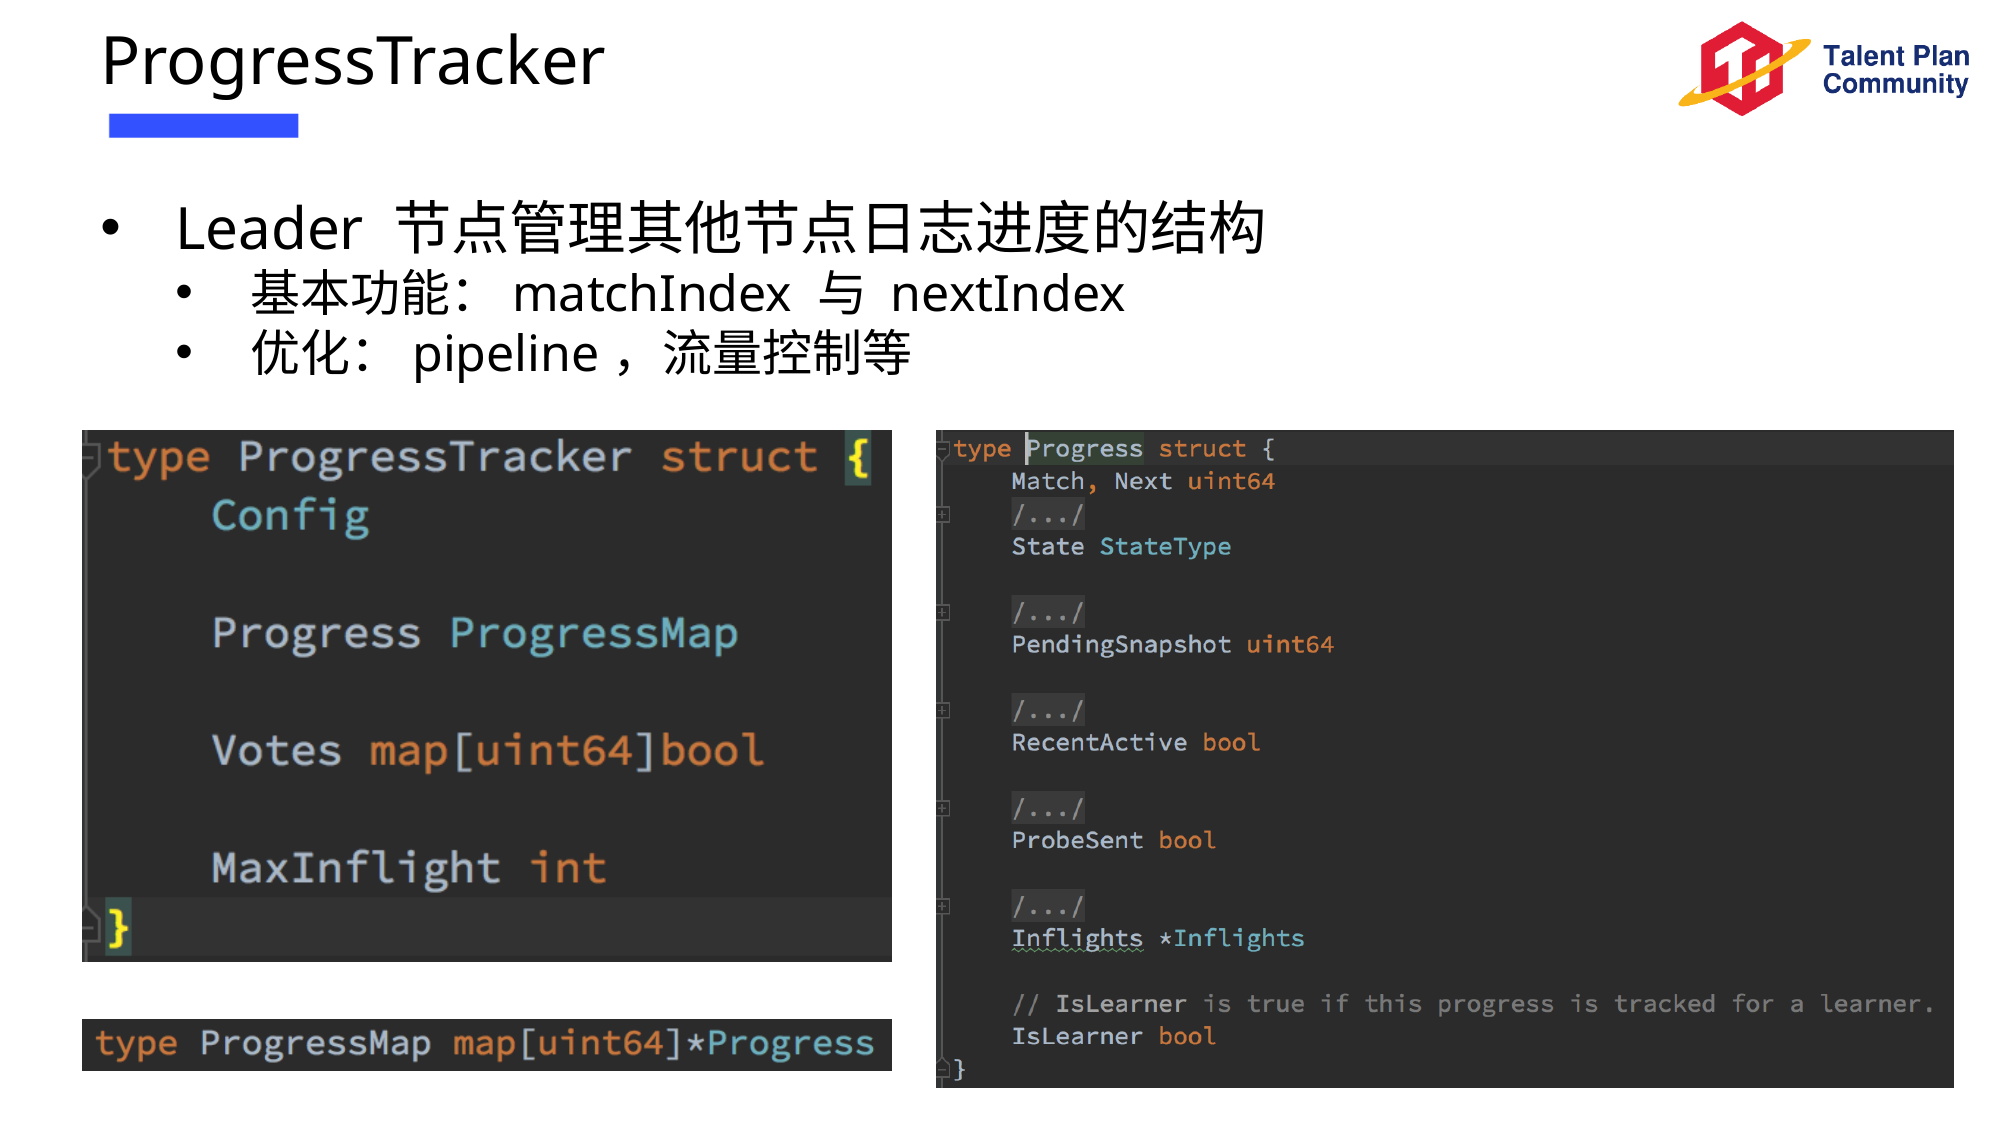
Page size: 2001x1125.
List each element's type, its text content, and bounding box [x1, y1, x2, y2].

picture [0, 90, 347, 162]
text_box ProgressTracker [85, 10, 984, 106]
text_box Leader 节点管理其他节点日志进度的结构 基本功能：matchIndex 与 nextIndex 优化：pipeline，流量控制等 [85, 184, 1924, 389]
picture [1644, 0, 2000, 136]
picture [82, 430, 892, 962]
picture [936, 430, 1954, 1088]
picture [82, 1019, 892, 1071]
